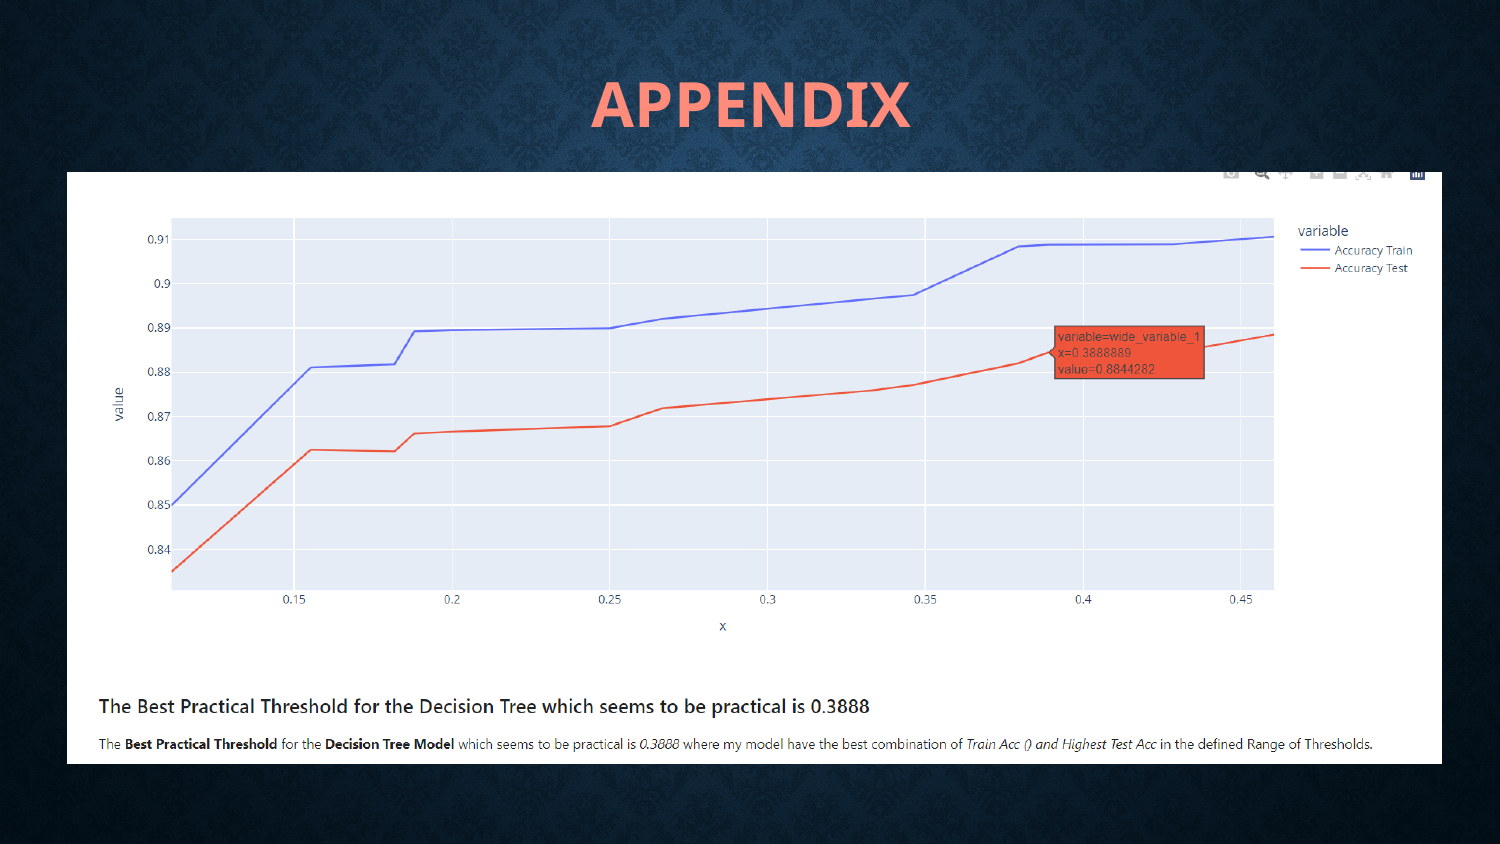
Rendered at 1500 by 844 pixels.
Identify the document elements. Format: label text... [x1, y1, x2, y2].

picture [66, 171, 1442, 765]
title Appendix [116, 58, 1387, 153]
